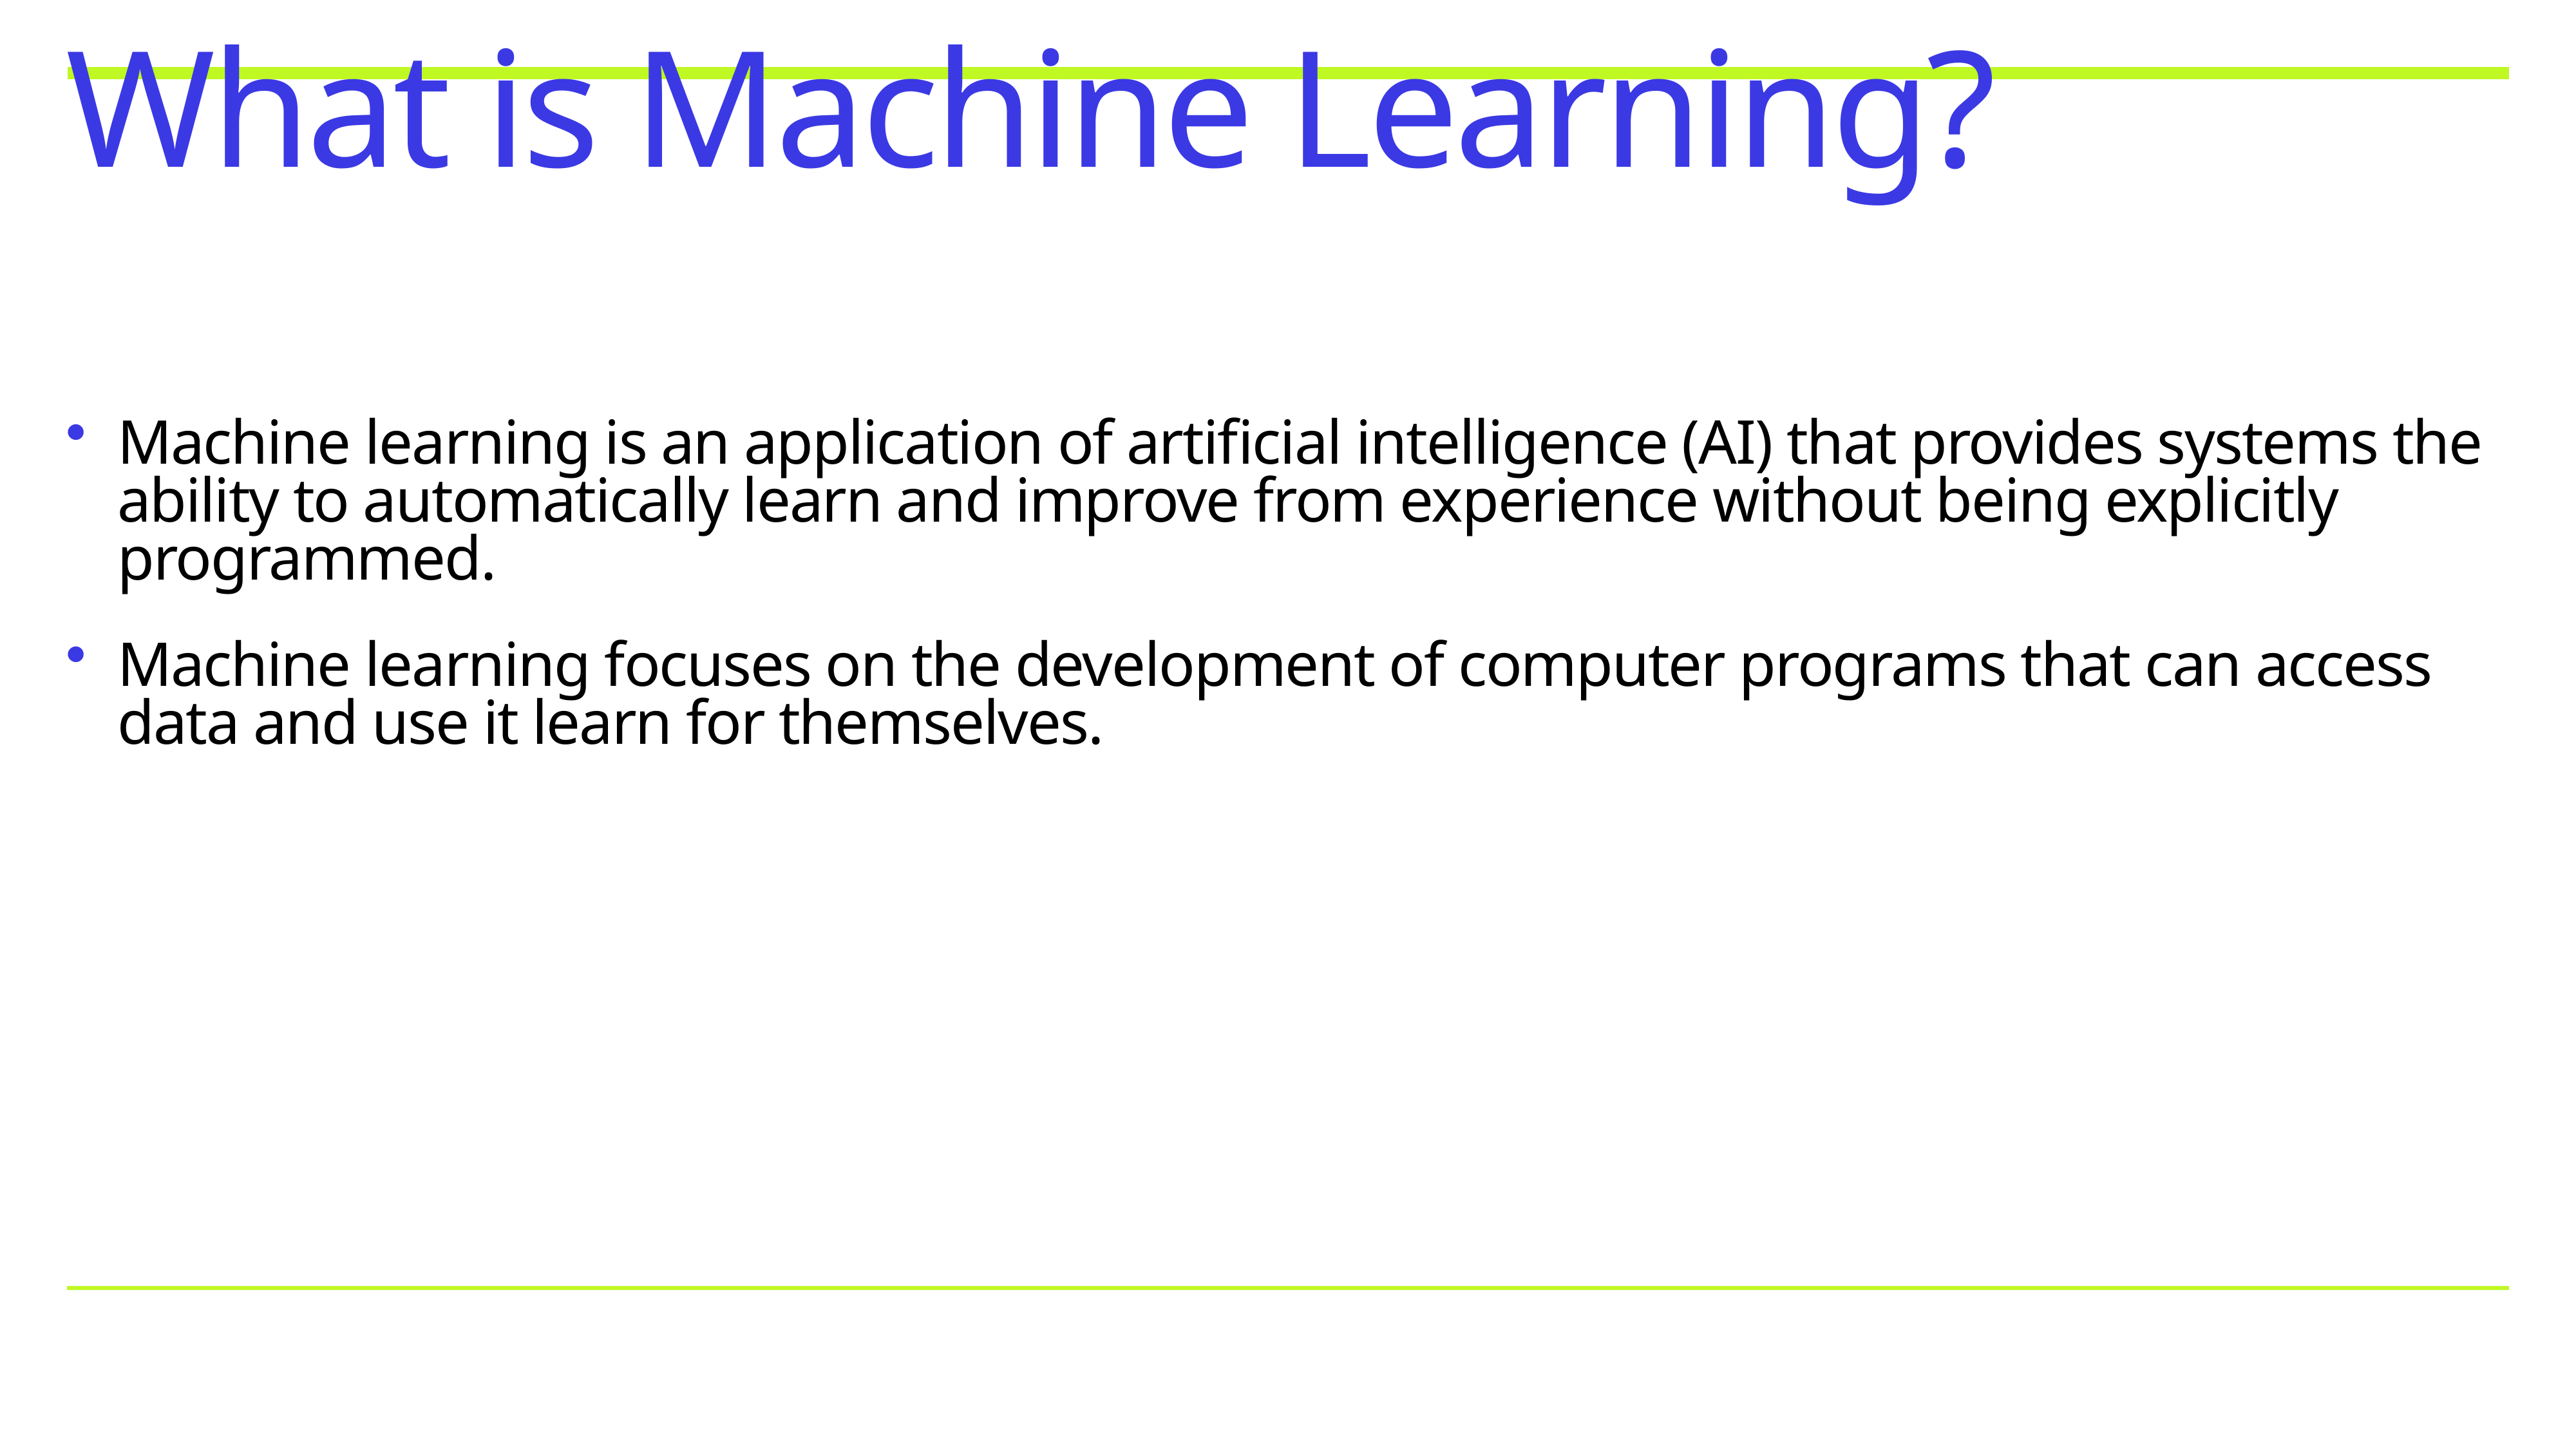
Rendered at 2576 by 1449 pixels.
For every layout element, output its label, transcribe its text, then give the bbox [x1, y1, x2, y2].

title What is Machine Learning? [60, 68, 2516, 276]
list Machine learning is an application of artificial intelligence (AI) that provides systems the ability to automatically learn and improve from experience without being explicitly programmed. Machine learning focuses on the development of computer programs that can access data and use it learn for themselves. [60, 412, 2516, 1226]
